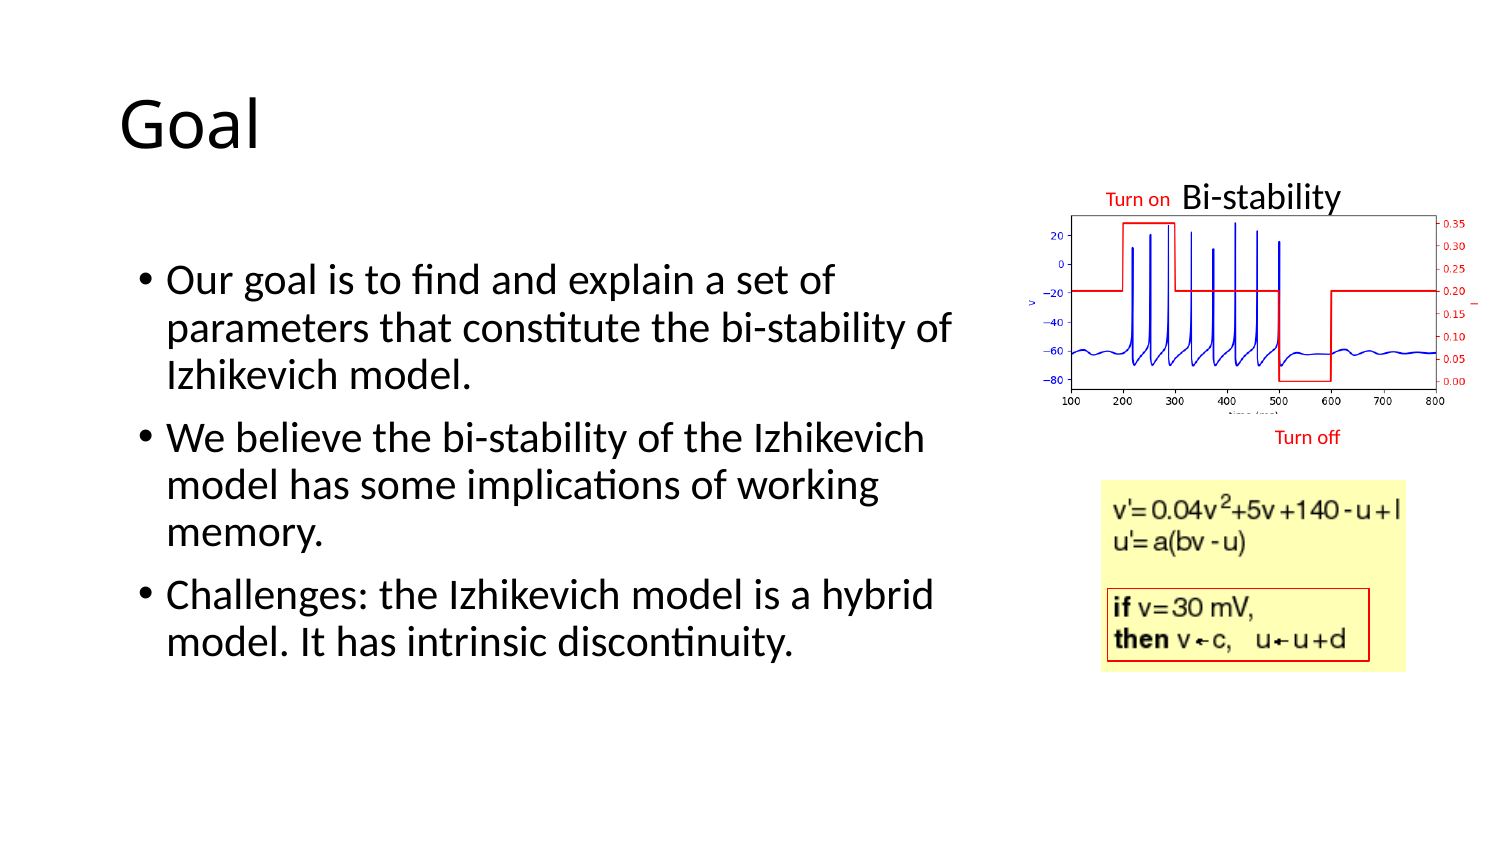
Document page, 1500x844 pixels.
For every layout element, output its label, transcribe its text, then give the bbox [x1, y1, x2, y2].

text_box Turn off [1259, 414, 1397, 463]
text_box Bi-stability [1130, 157, 1393, 207]
picture [1016, 207, 1491, 414]
picture [1101, 480, 1406, 672]
text_box Turn on [1090, 170, 1229, 207]
text_box Our goal is to find and explain a set of parameters that constitute the bi-stability of Izhikevich model. We believe the bi-stability of the Izhikevich model has some implications of working memory. Challenges: the Izhikevich model is a hybrid model. It has intrinsic discontinuity. [123, 249, 1009, 785]
title Goal [103, 44, 1397, 208]
